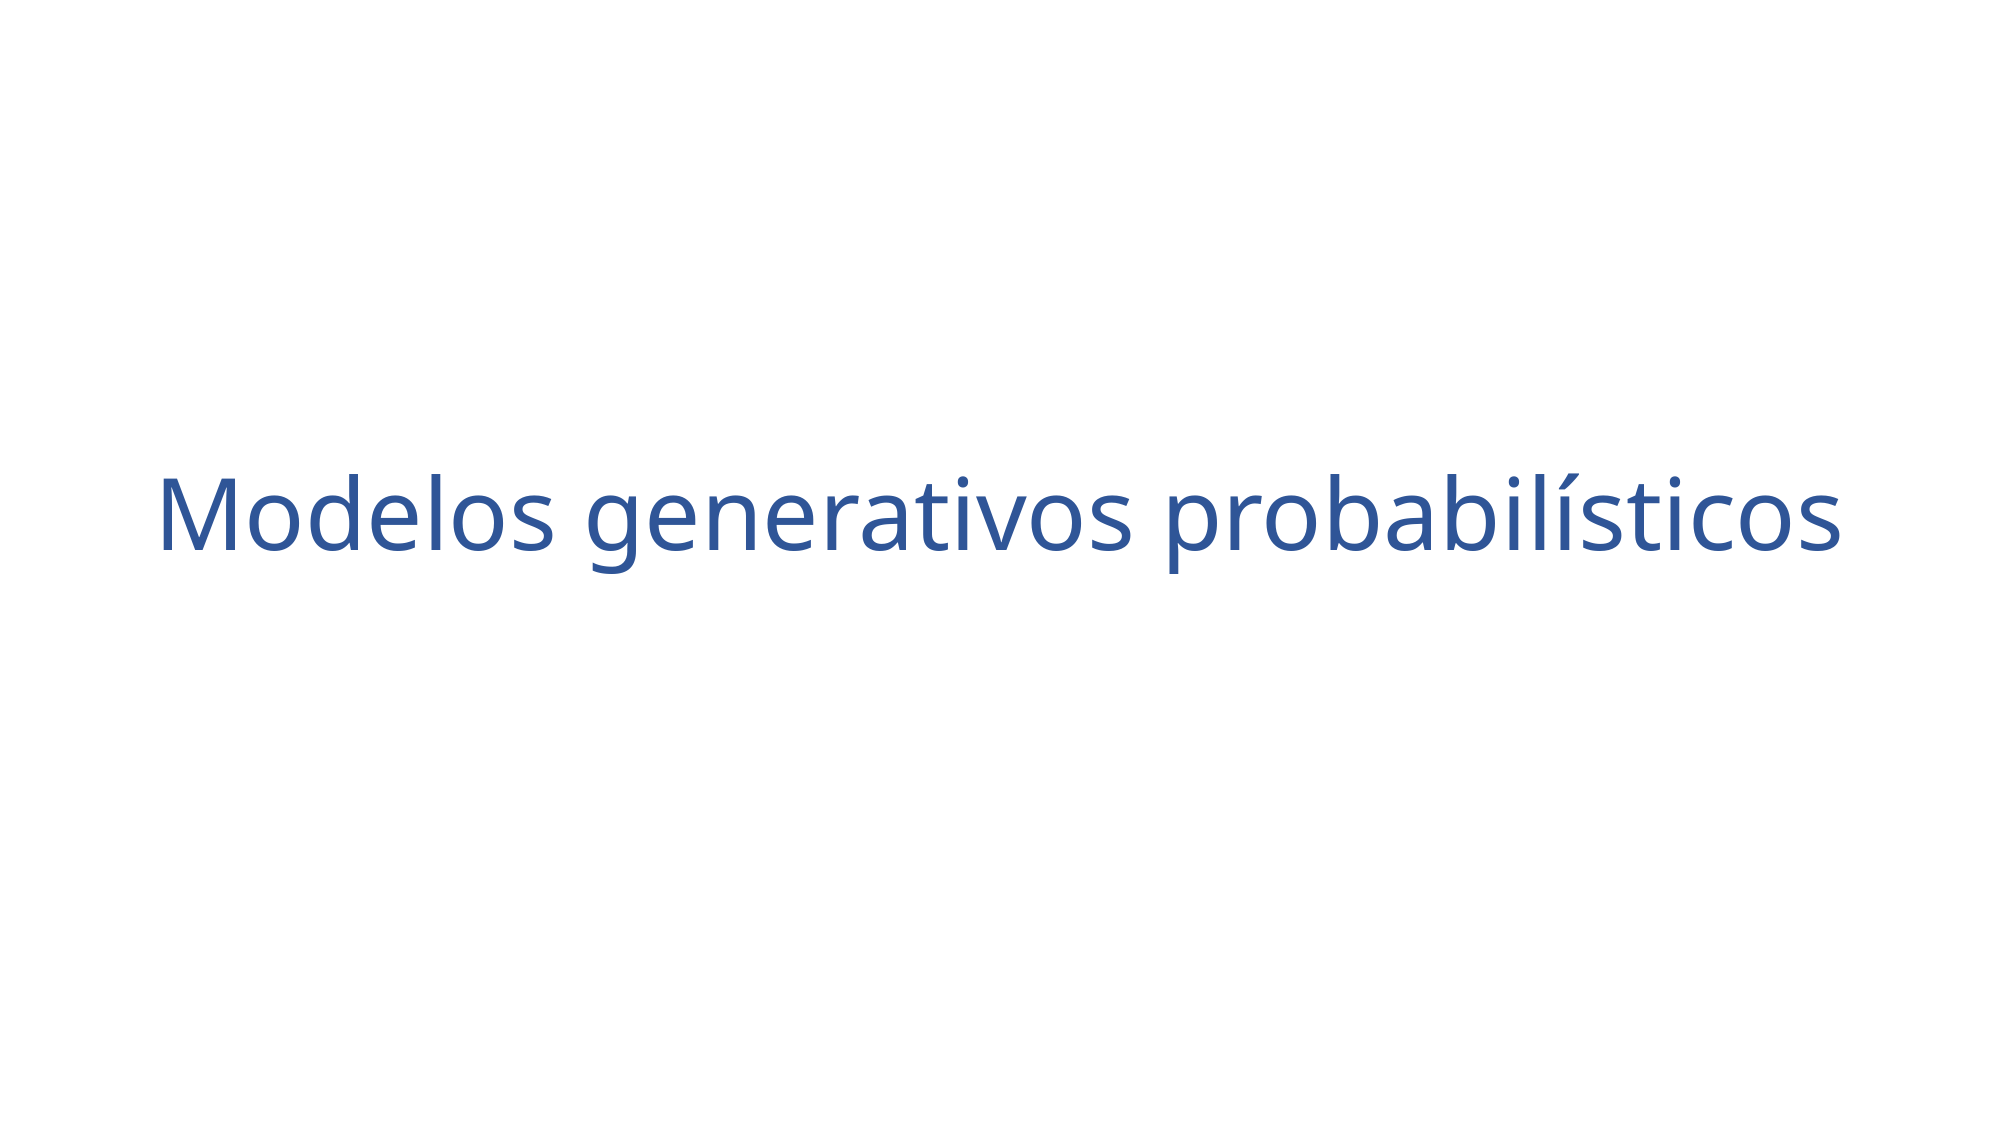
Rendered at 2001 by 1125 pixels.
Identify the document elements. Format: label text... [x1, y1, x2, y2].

title Modelos generativos probabilísticos [137, 409, 1863, 628]
